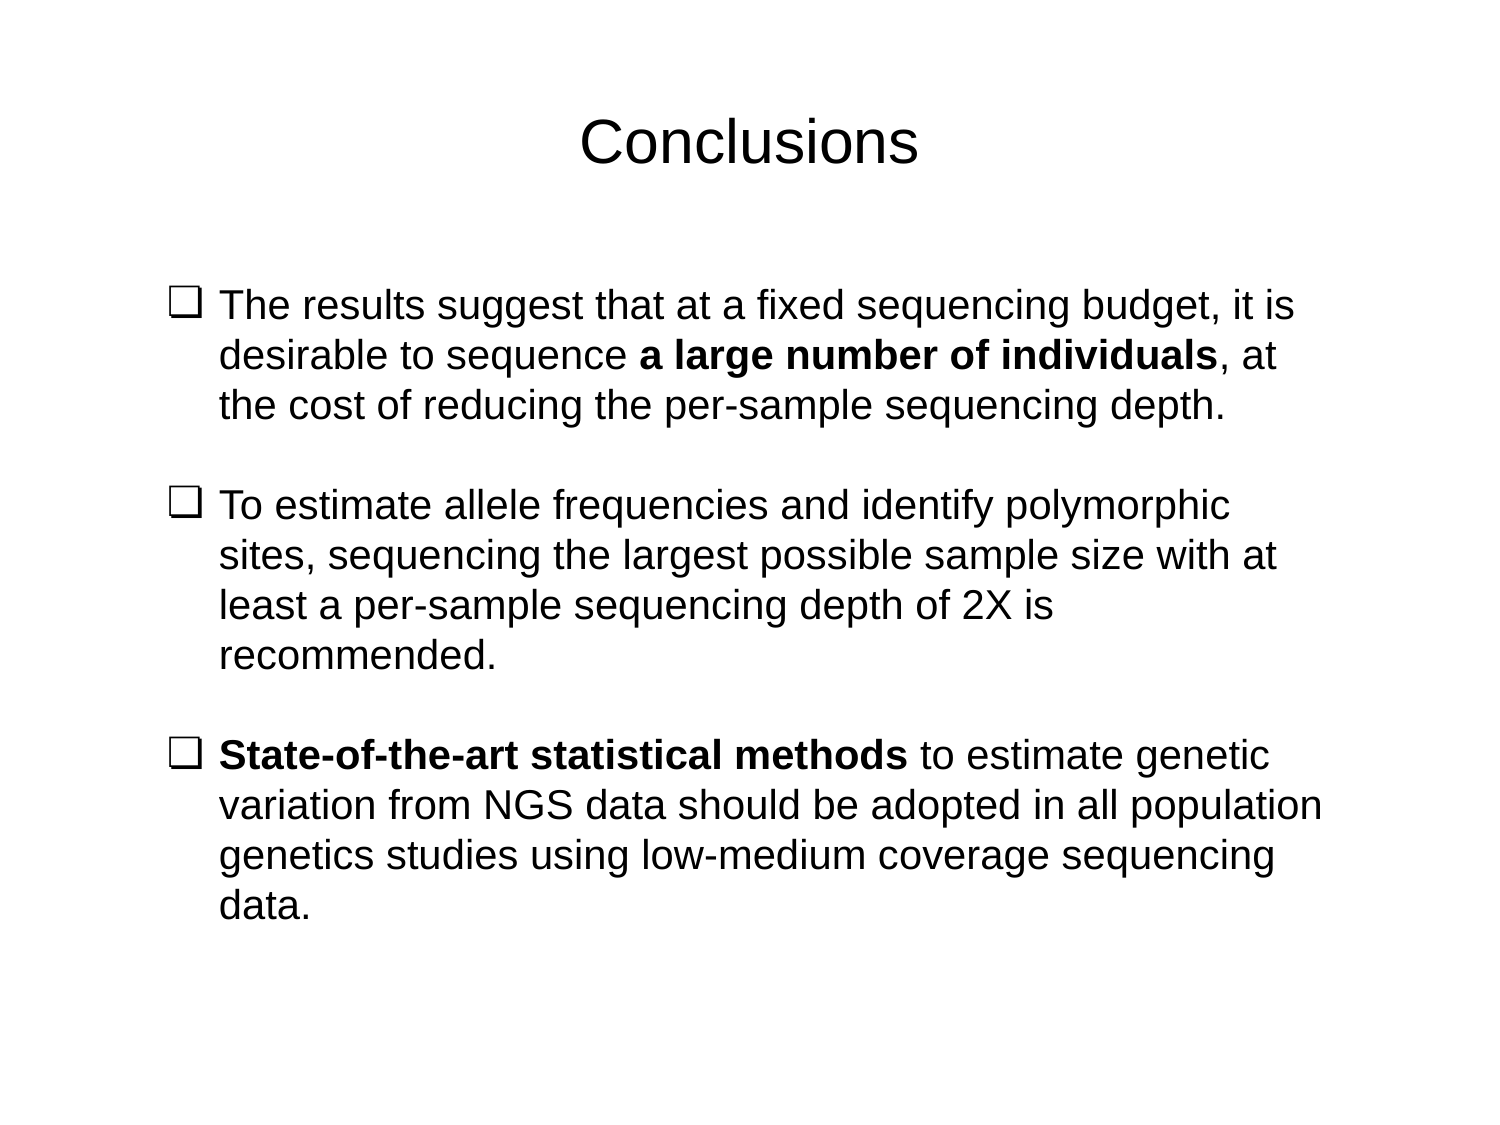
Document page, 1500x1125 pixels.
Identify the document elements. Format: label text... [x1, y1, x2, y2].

list The results suggest that at a fixed sequencing budget, it is desirable to sequence a large number of individuals, at the cost of reducing the per-sample sequencing depth. To estimate allele frequencies and identify polymorphic sites, sequencing the largest possible sample size with at least a per-sample sequencing depth of 2X is recommended. State-of-the-art statistical methods to estimate genetic variation from NGS data should be adopted in all population genetics studies using low-medium coverage sequencing data. [128, 262, 1351, 1029]
title Conclusions [75, 45, 1425, 233]
